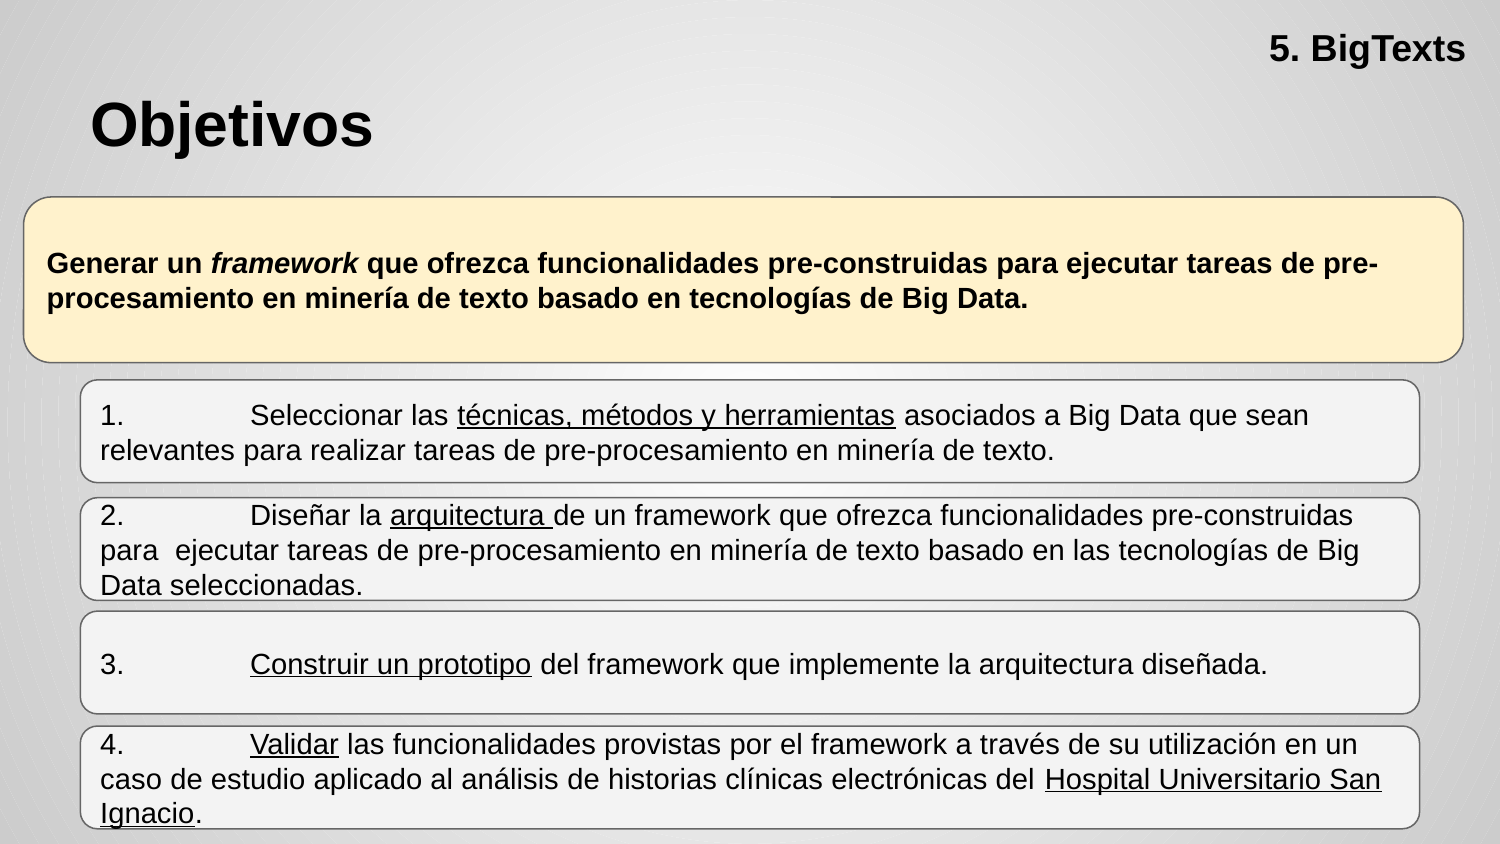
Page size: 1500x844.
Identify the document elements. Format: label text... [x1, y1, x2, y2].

text_box 1. Seleccionar las técnicas, métodos y herramientas asociados a Big Data que sean relevantes para realizar tareas de pre-procesamiento en minería de texto. [80, 379, 1420, 483]
text_box 3. Construir un prototipo del framework que implemente la arquitectura diseñada. [80, 611, 1420, 714]
title 5. BigTexts [1254, 0, 1500, 85]
text_box 2. Diseñar la arquitectura de un framework que ofrezca funcionalidades pre-construidas para ejecutar tareas de pre-procesamiento en minería de texto basado en las tecnologías de Big Data seleccionadas. [80, 497, 1420, 601]
text_box Generar un framework que ofrezca funcionalidades pre-construidas para ejecutar tareas de pre-procesamiento en minería de texto basado en tecnologías de Big Data. [23, 196, 1464, 363]
text_box 4. Validar las funcionalidades provistas por el framework a través de su utilización en un caso de estudio aplicado al análisis de historias clínicas electrónicas del Hospital Universitario San Ignacio. [80, 726, 1420, 829]
title Objetivos [75, 33, 1425, 175]
